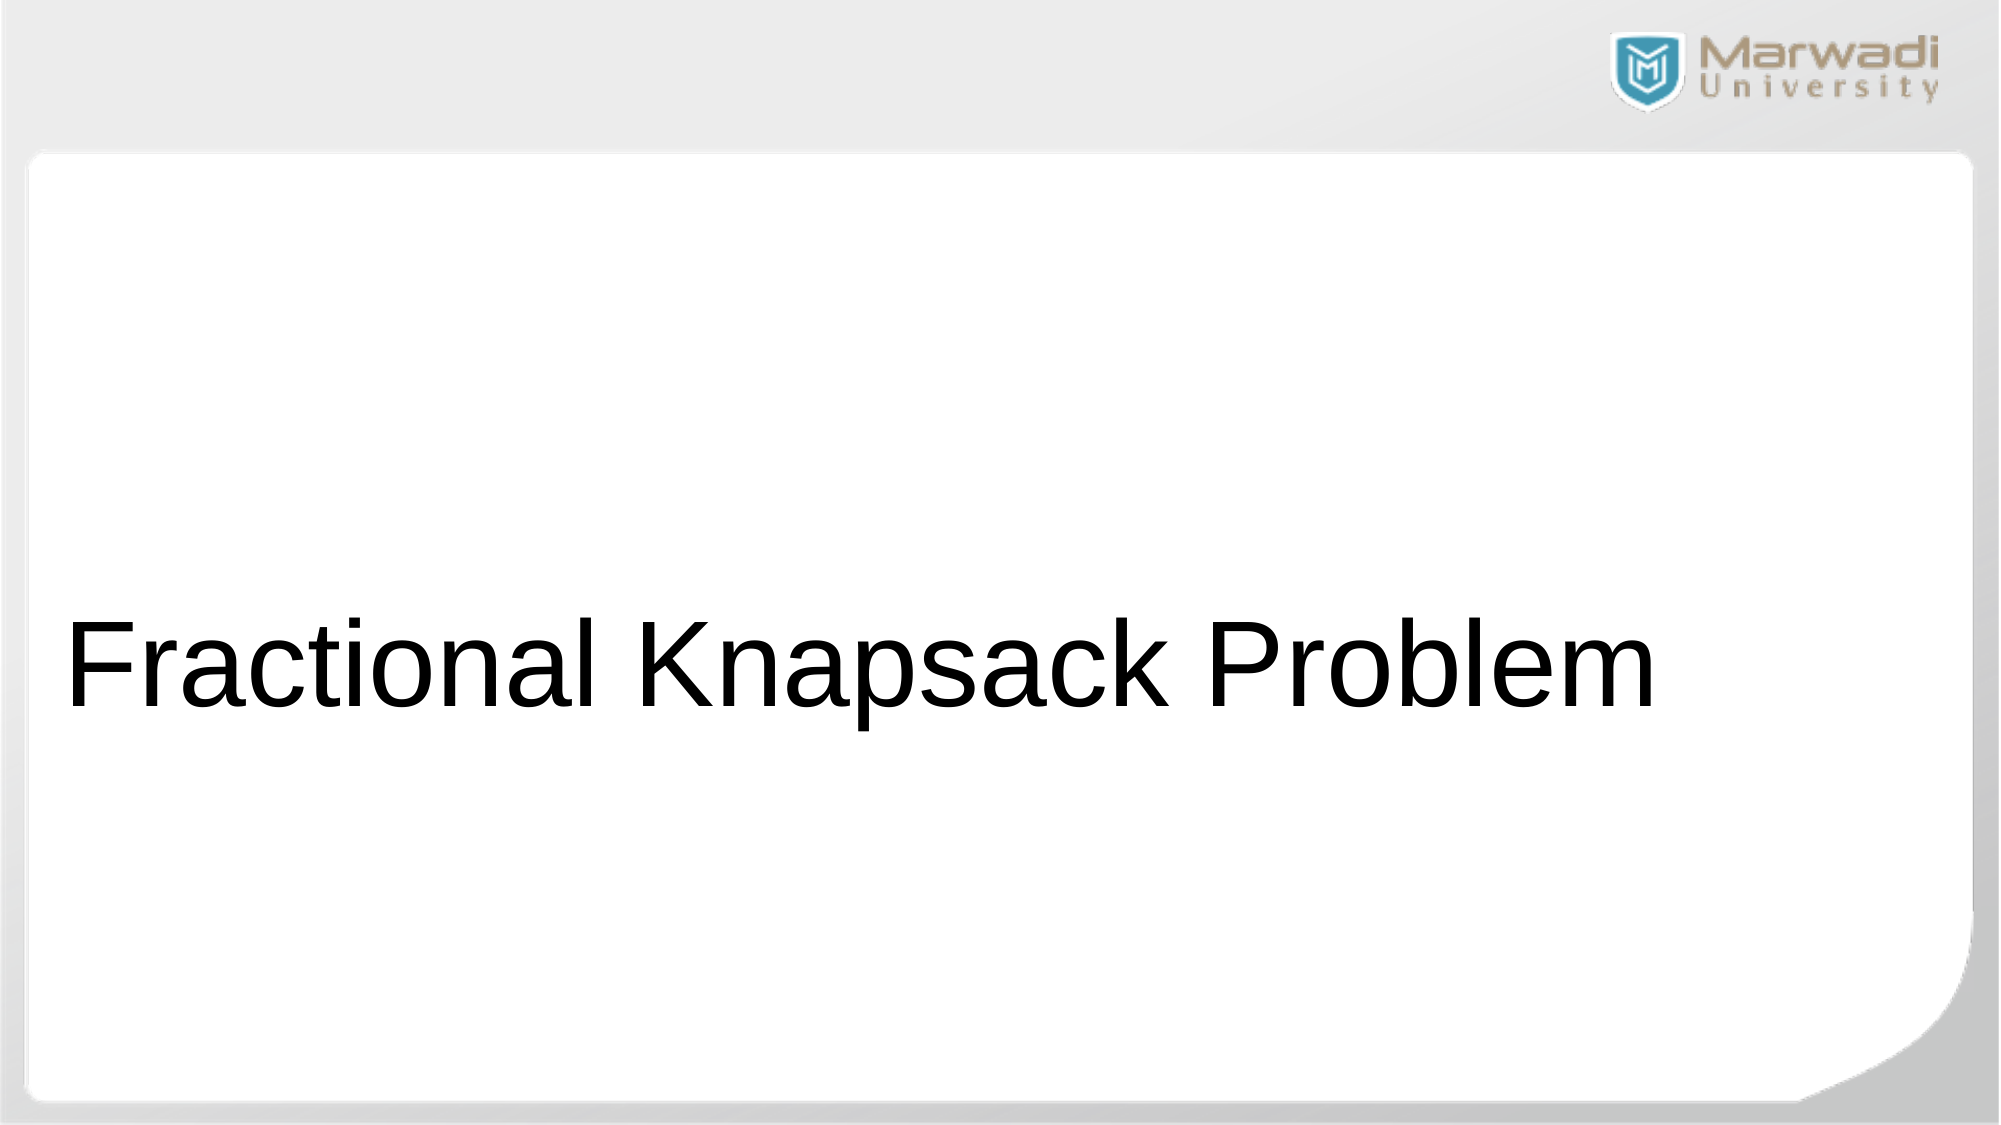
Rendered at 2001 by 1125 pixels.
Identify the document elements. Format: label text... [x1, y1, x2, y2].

title Fractional Knapsack Problem [0, 280, 1725, 749]
picture [0, 0, 1999, 1125]
